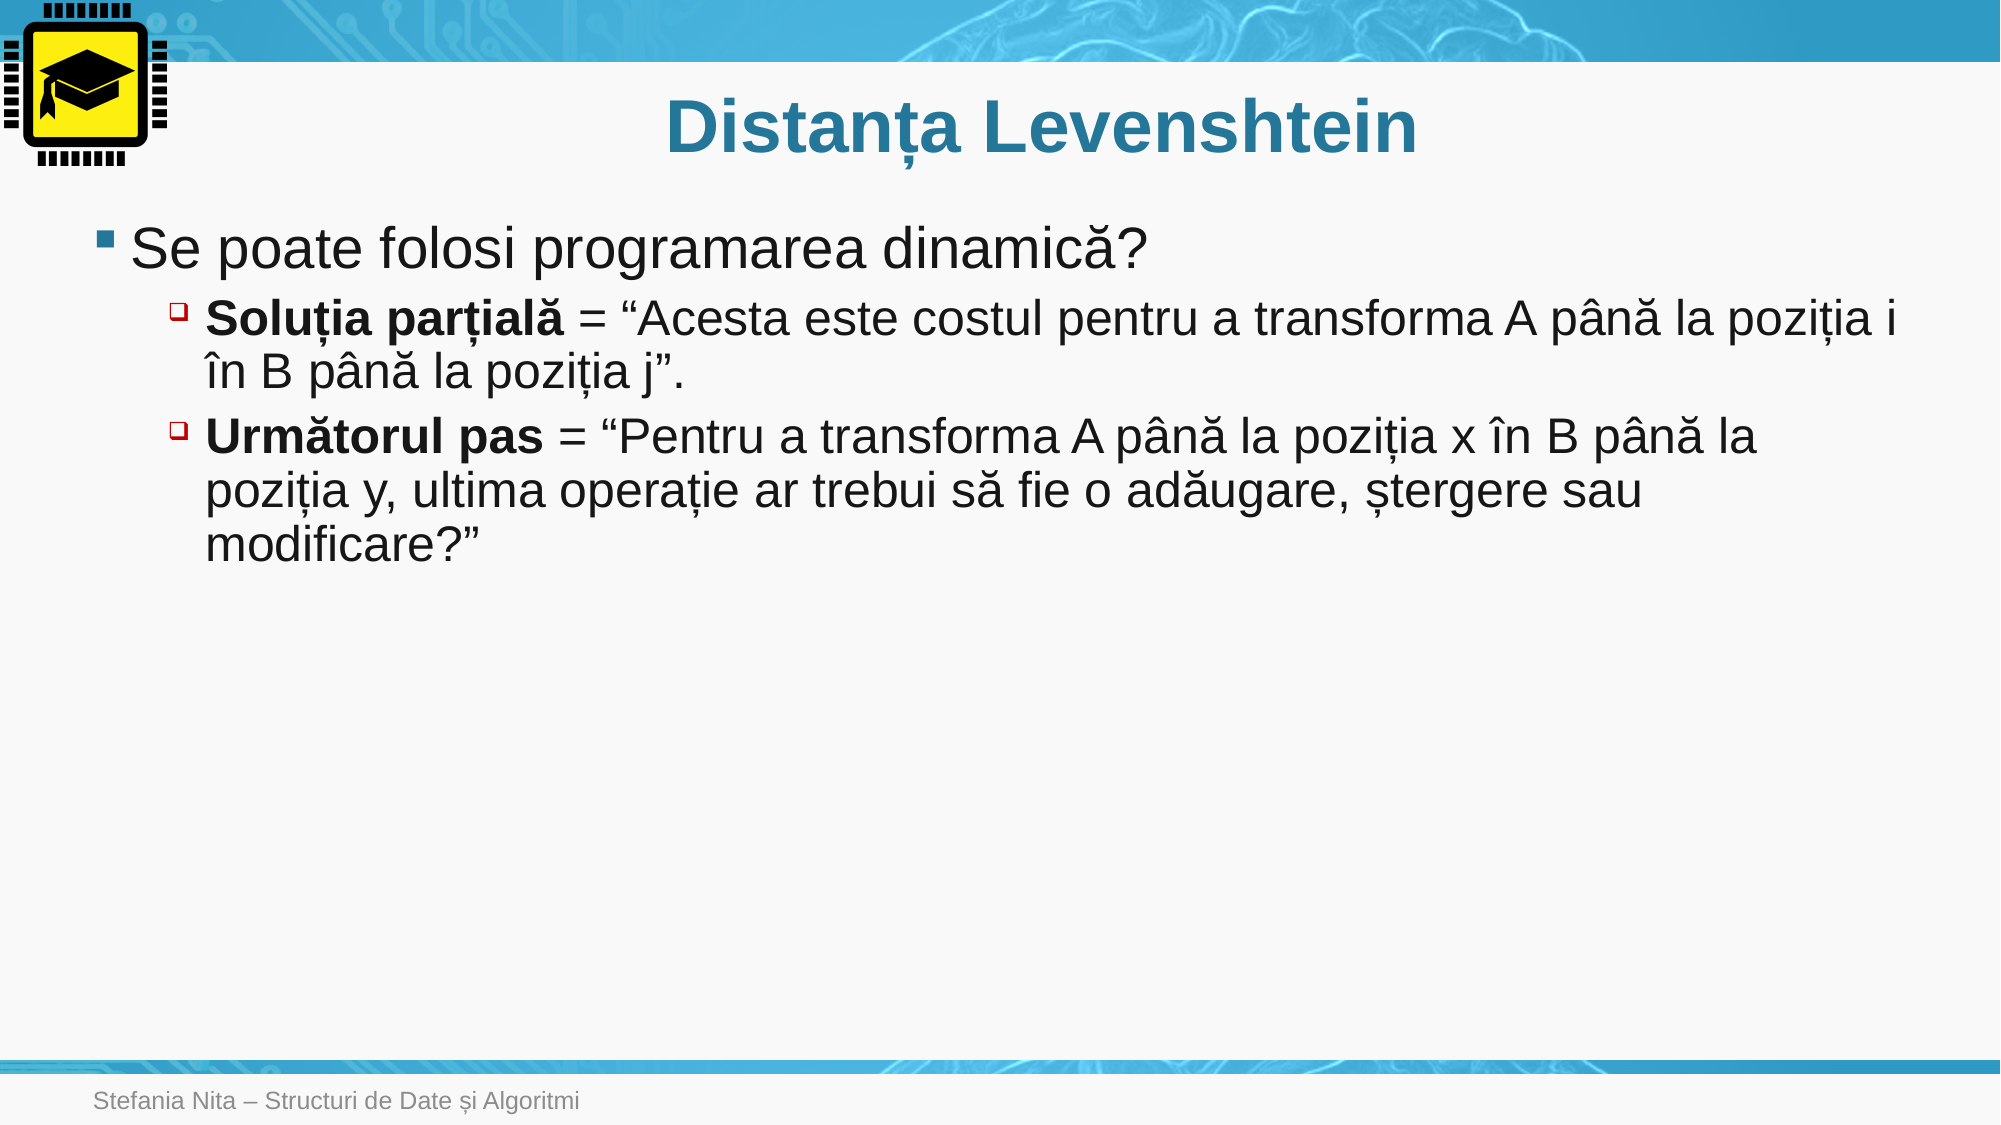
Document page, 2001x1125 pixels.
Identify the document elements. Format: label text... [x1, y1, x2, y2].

list Se poate folosi programarea dinamică? Soluția parțială = “Acesta este costul pentru a transforma A până la poziția i în B până la poziția j”. Următorul pas = “Pentru a transforma A până la poziția x în B până la poziția y, ultima operație ar trebui să fie o adăugare, ștergere sau modificare?” [77, 210, 1915, 1033]
title Distanța Levenshtein [170, 76, 1915, 180]
footer Stefania Nita – Structuri de Date și Algoritmi [77, 1073, 1338, 1125]
picture [0, 0, 2000, 166]
picture [0, 1060, 2000, 1074]
